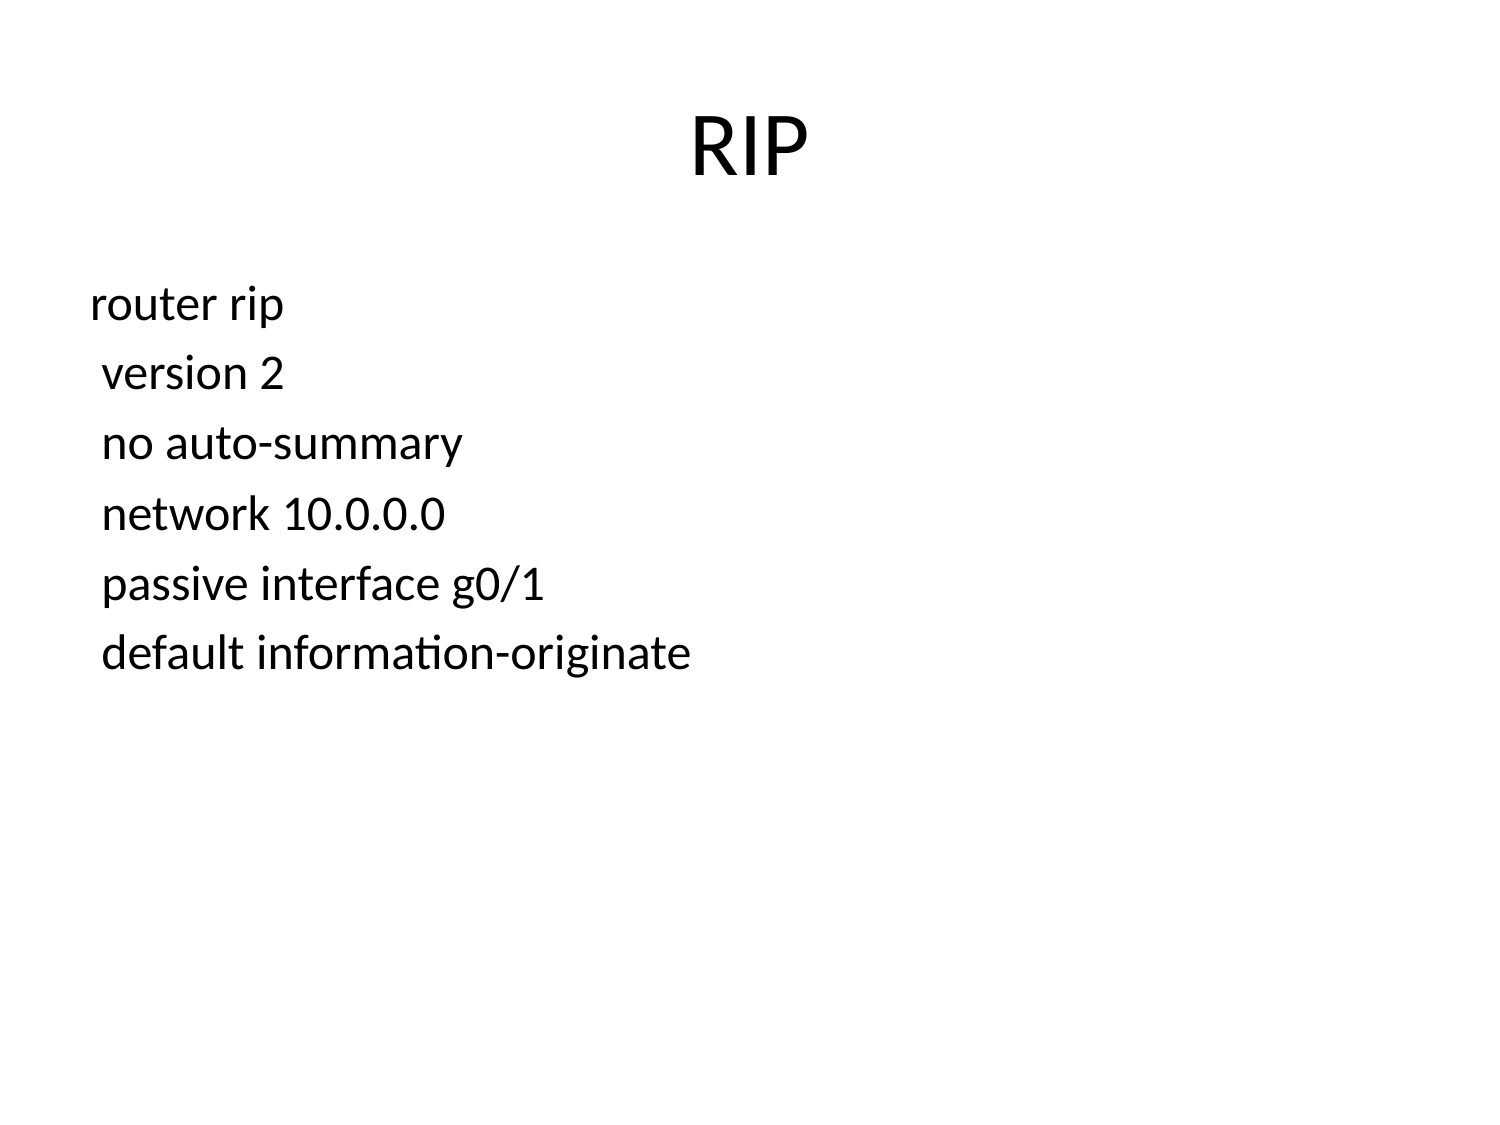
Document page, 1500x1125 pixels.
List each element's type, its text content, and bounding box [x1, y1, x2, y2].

list router rip version 2 no auto-summary network 10.0.0.0 passive interface g0/1 default information-originate [75, 262, 1425, 1005]
title RIP [75, 45, 1425, 233]
